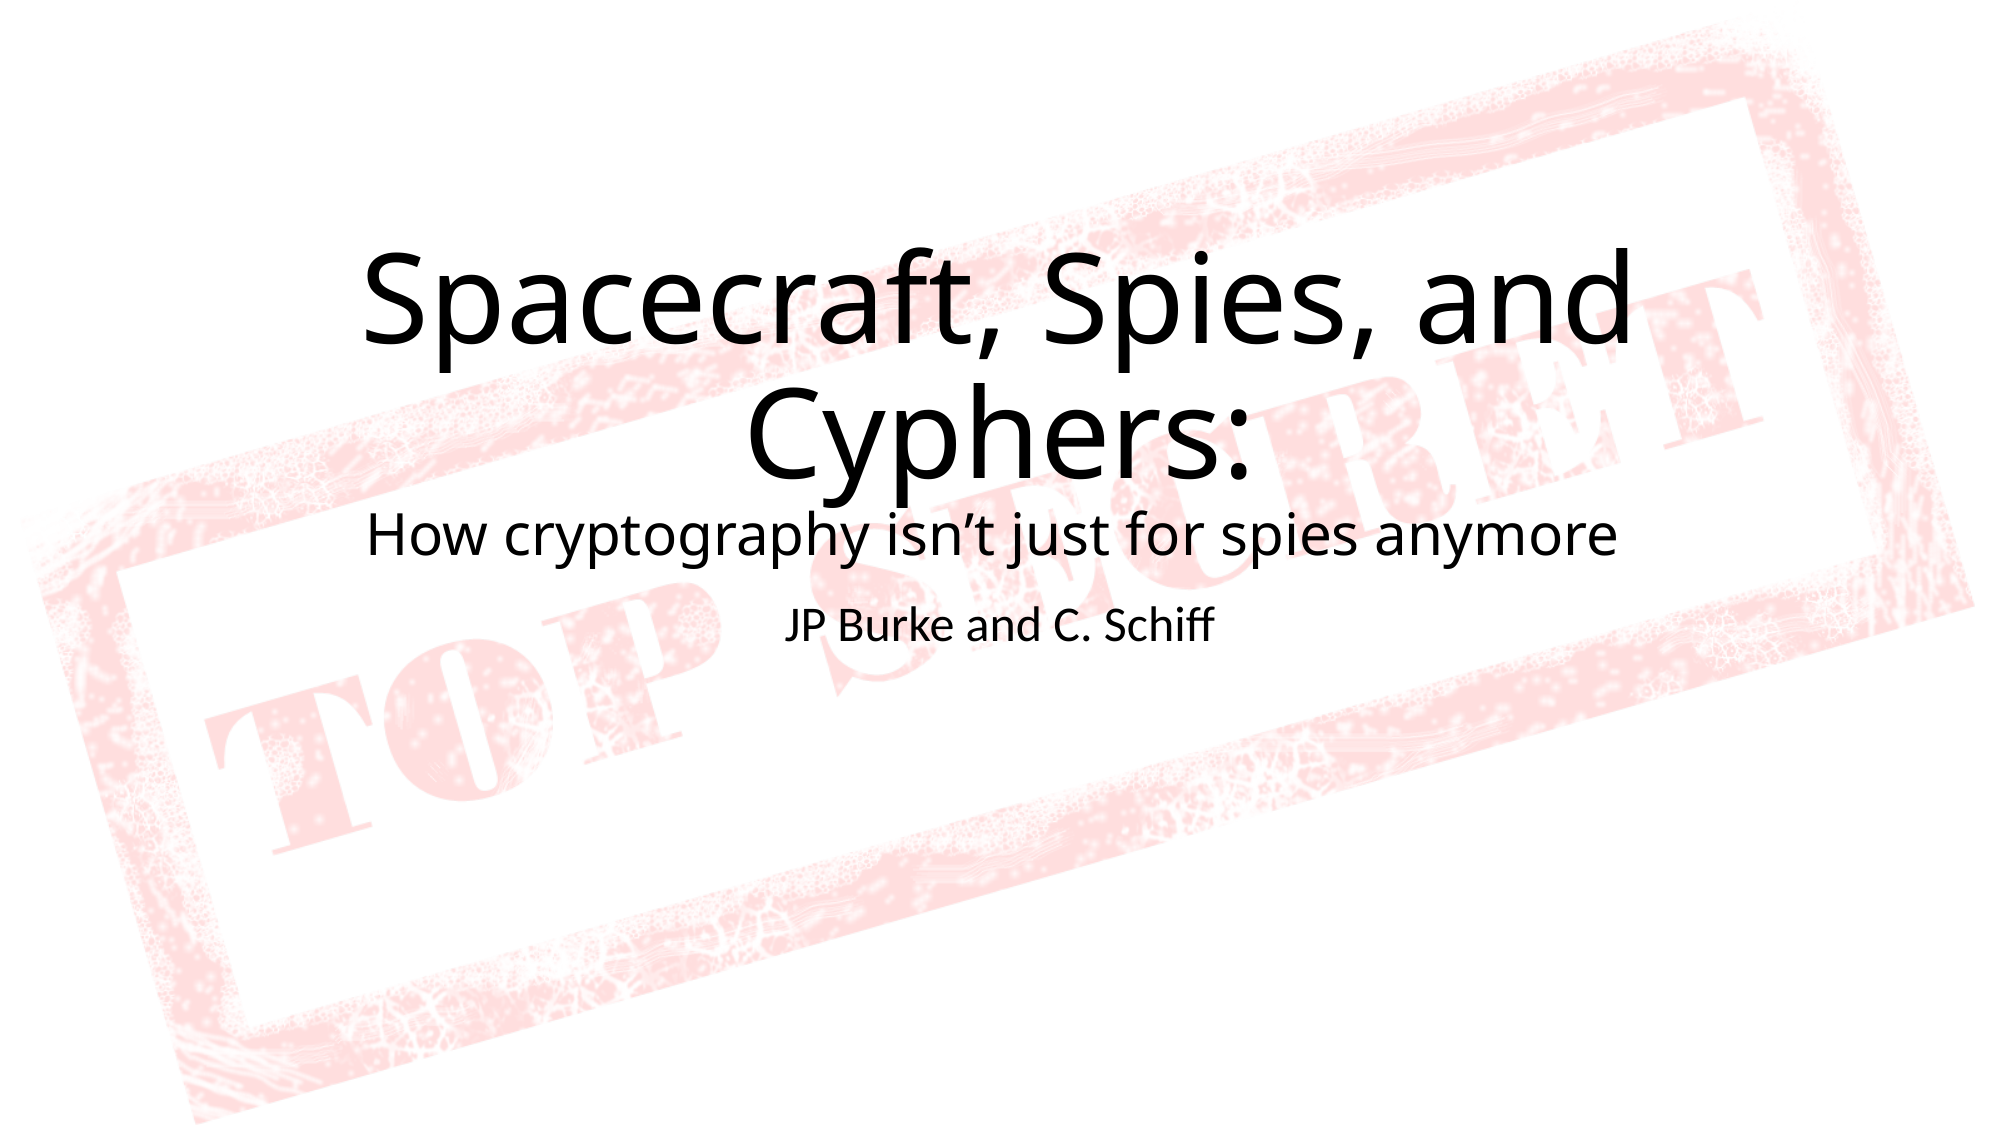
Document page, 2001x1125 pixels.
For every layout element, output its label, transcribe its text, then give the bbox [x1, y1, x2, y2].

title Spacecraft, Spies, and Cyphers: How cryptography isn’t just for spies anymore [249, 184, 1750, 576]
subtitle JP Burke and C. Schiff [249, 590, 1750, 863]
